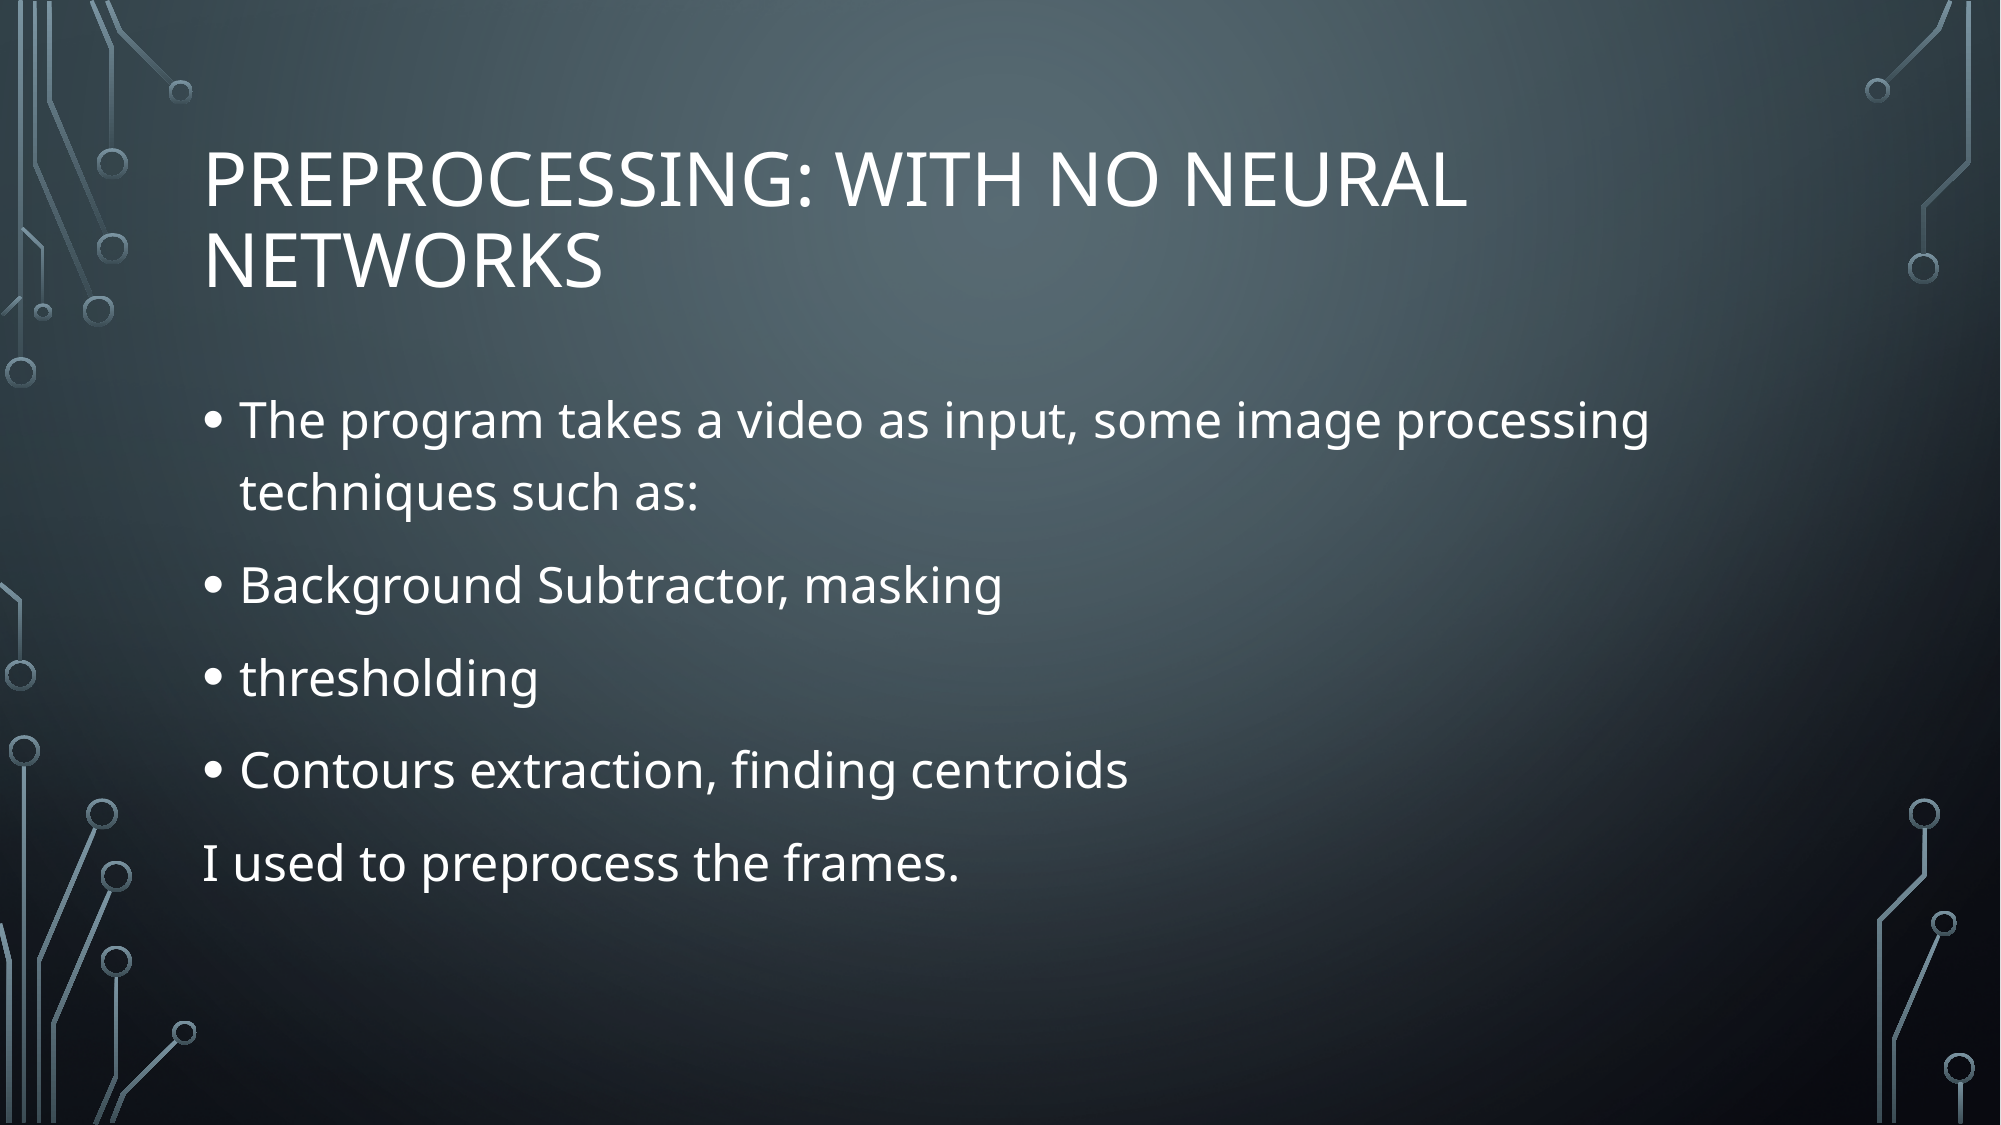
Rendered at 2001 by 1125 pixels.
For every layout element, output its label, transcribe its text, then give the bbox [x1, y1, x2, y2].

title Preprocessing: with no neural networks [187, 101, 1813, 344]
list The program takes a video as input, some image processing techniques such as: Background Subtractor, masking thresholding Contours extraction, finding centroids I used to preprocess the frames. [187, 369, 1813, 950]
